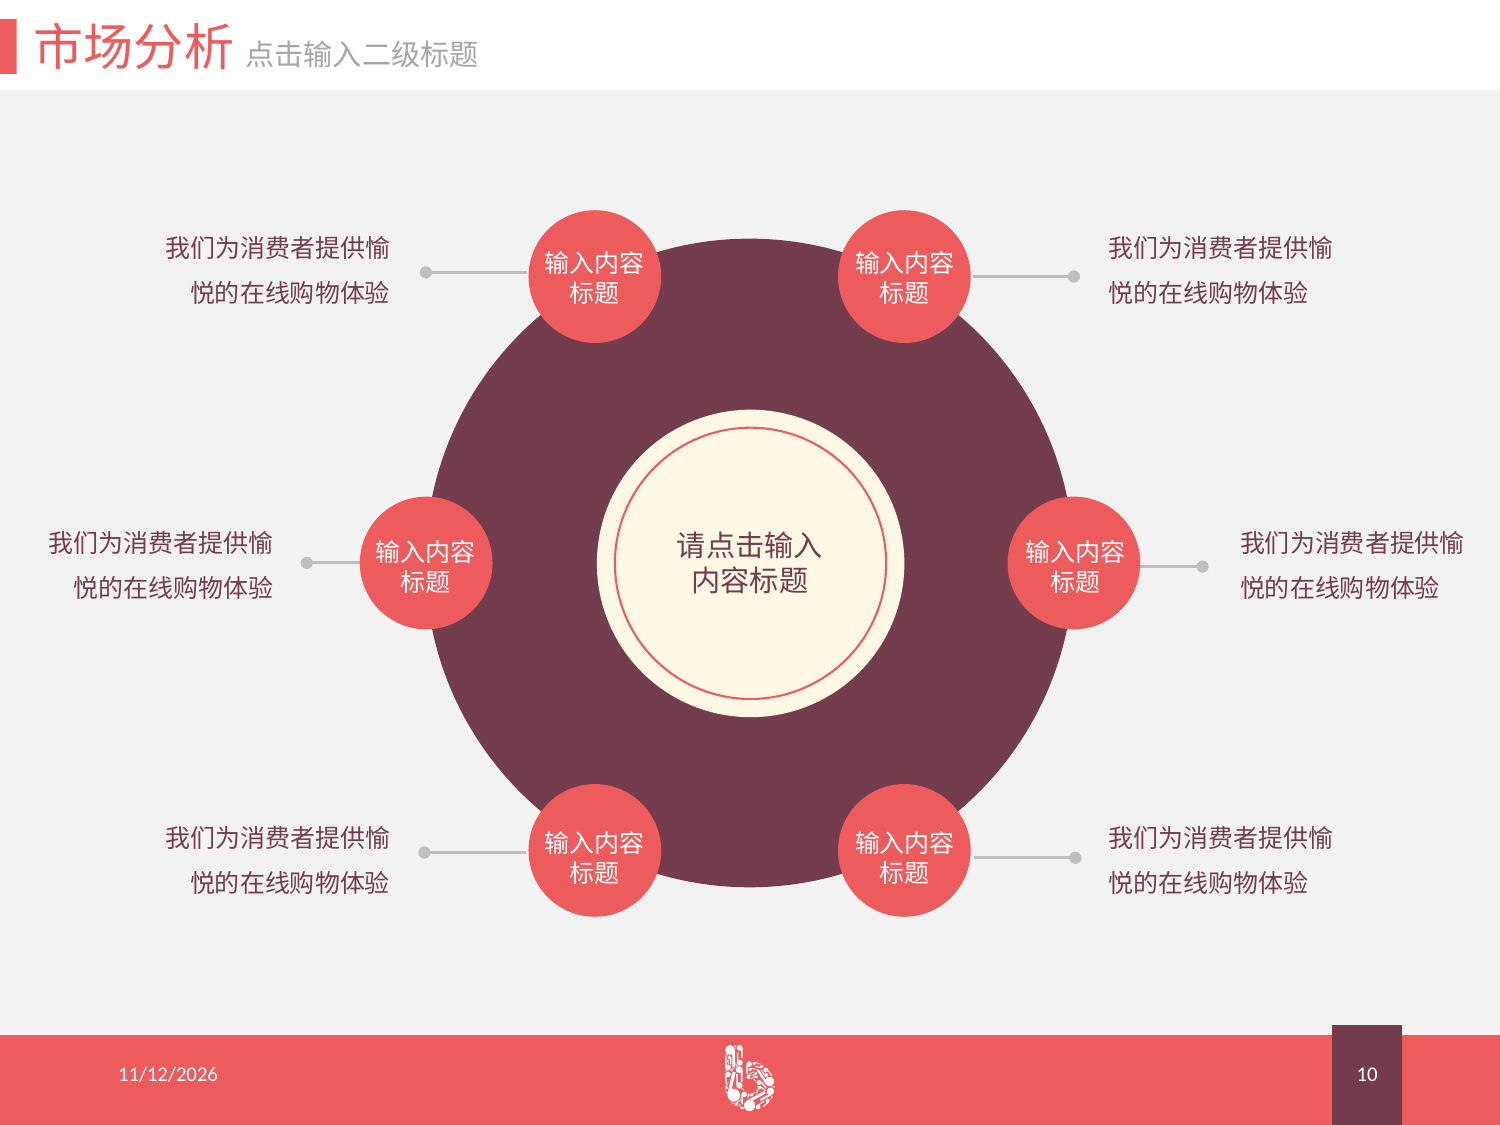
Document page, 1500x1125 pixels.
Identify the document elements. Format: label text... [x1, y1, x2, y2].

text_box [836, 830, 840, 871]
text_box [306, 272, 528, 853]
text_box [972, 276, 1203, 858]
text_box 我们为消费者提供愉悦的在线购物体验 [140, 210, 405, 315]
text_box [528, 237, 972, 889]
text_box [836, 256, 840, 297]
text_box 输入内容 标题 [840, 240, 970, 315]
text_box [538, 209, 652, 240]
text_box [844, 783, 964, 819]
text_box [539, 315, 651, 344]
text_box 我们为消费者提供愉悦的在线购物体验 [140, 800, 405, 906]
text_box 输入内容 标题 [529, 819, 660, 895]
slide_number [103, 1042, 441, 1103]
text_box 我们为消费者提供愉悦的在线购物体验 [1093, 210, 1358, 315]
slide_number 10 [1337, 1042, 1397, 1103]
text_box [535, 783, 655, 819]
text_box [596, 409, 905, 718]
text_box 我们为消费者提供愉悦的在线购物体验 [1225, 505, 1484, 610]
text_box 我们为消费者提供愉悦的在线购物体验 [30, 505, 289, 610]
text_box [544, 895, 646, 918]
text_box 市场分析 点击输入二级标题 [19, 8, 495, 84]
text_box [849, 315, 960, 344]
text_box 输入内容 标题 [840, 819, 970, 895]
text_box [847, 209, 961, 240]
text_box 输入内容 标题 [529, 240, 660, 315]
text_box [853, 895, 955, 918]
text_box [0, 18, 18, 75]
text_box 我们为消费者提供愉悦的在线购物体验 [1093, 800, 1358, 906]
